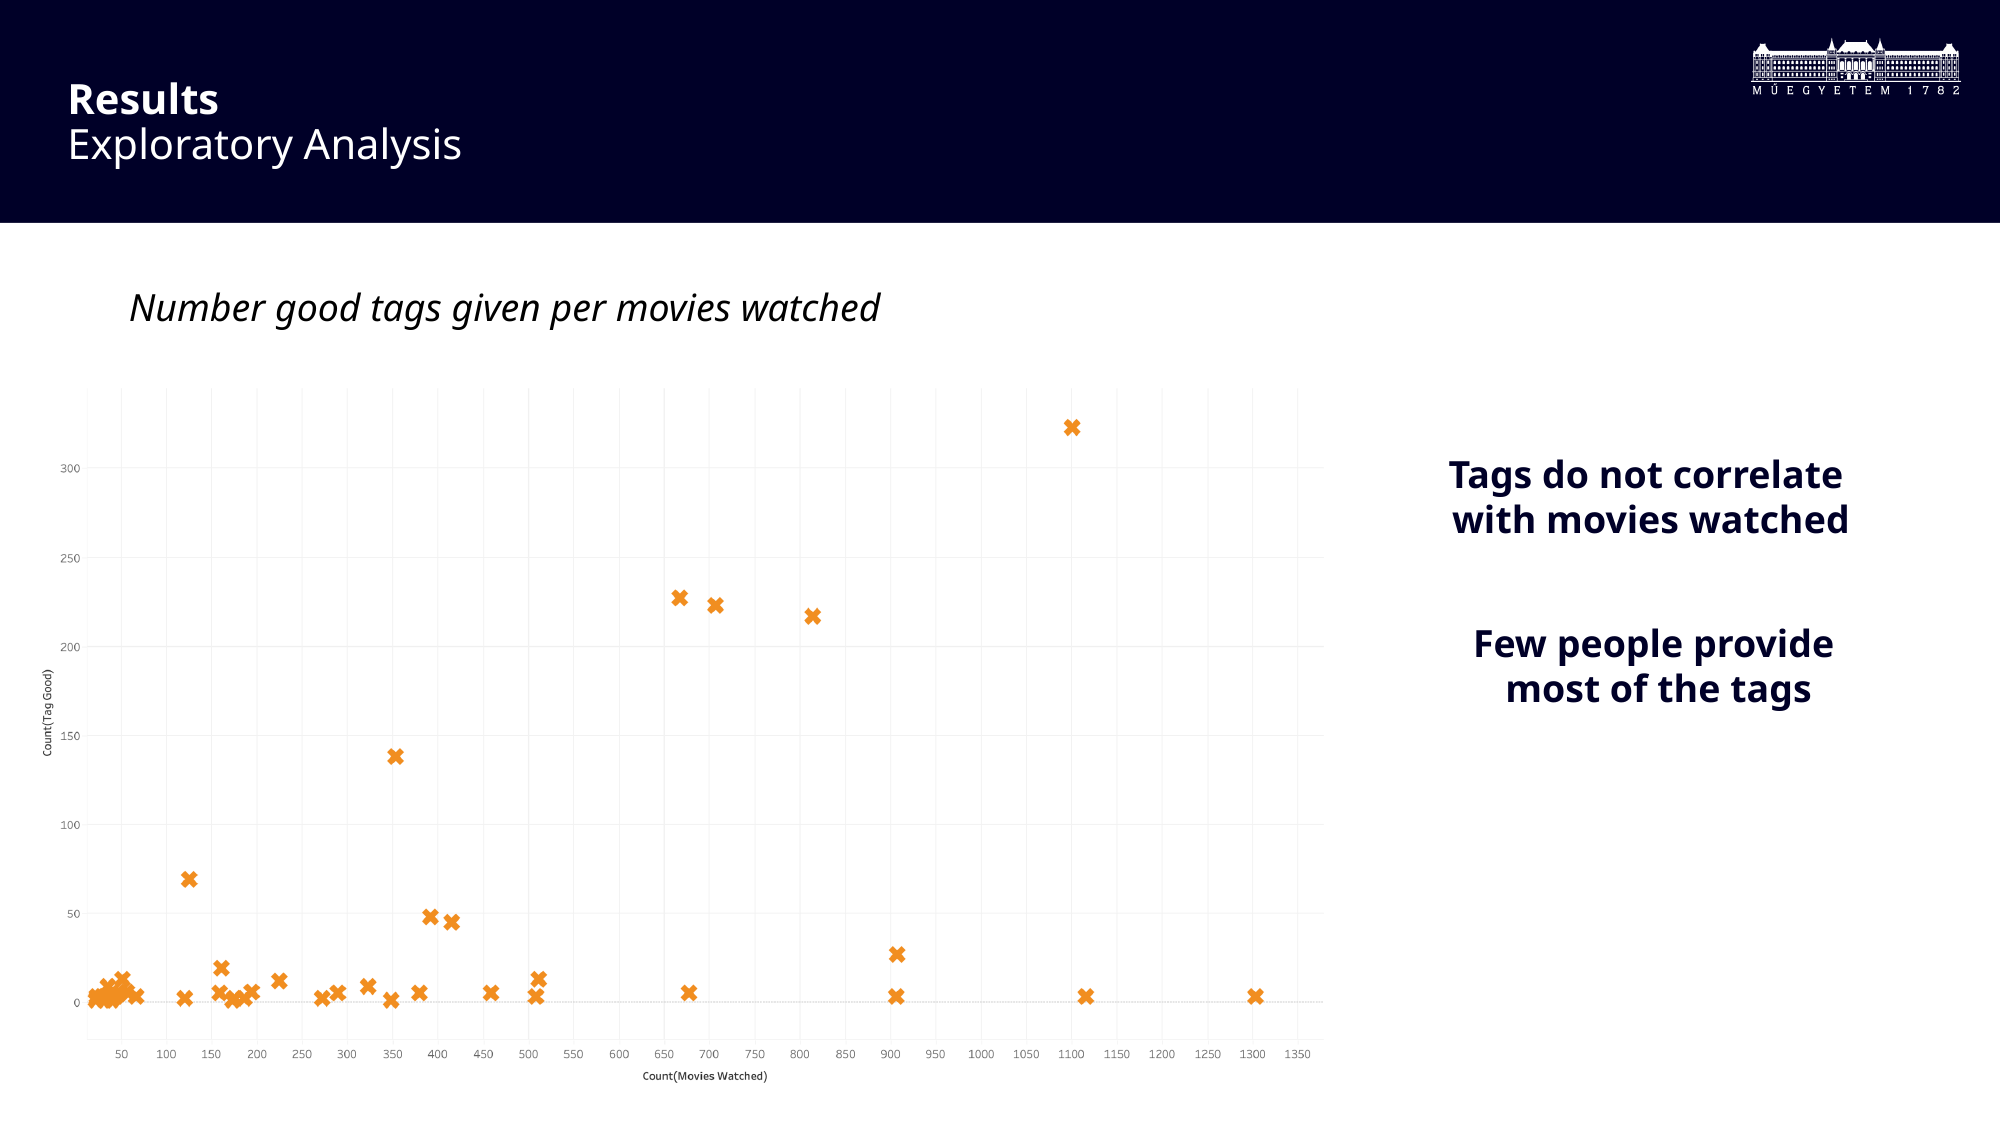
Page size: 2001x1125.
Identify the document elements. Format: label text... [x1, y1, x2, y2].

text_box Few people provide most of the tags [1328, 620, 2000, 711]
text_box Number good tags given per movies watched [0, 283, 1157, 329]
picture [25, 379, 1328, 1093]
picture [1743, 34, 1970, 99]
title Results Exploratory Analysis [67, 78, 1686, 173]
text_box [0, 222, 2000, 1125]
text_box Tags do not correlate with movies watched [1328, 451, 1975, 542]
